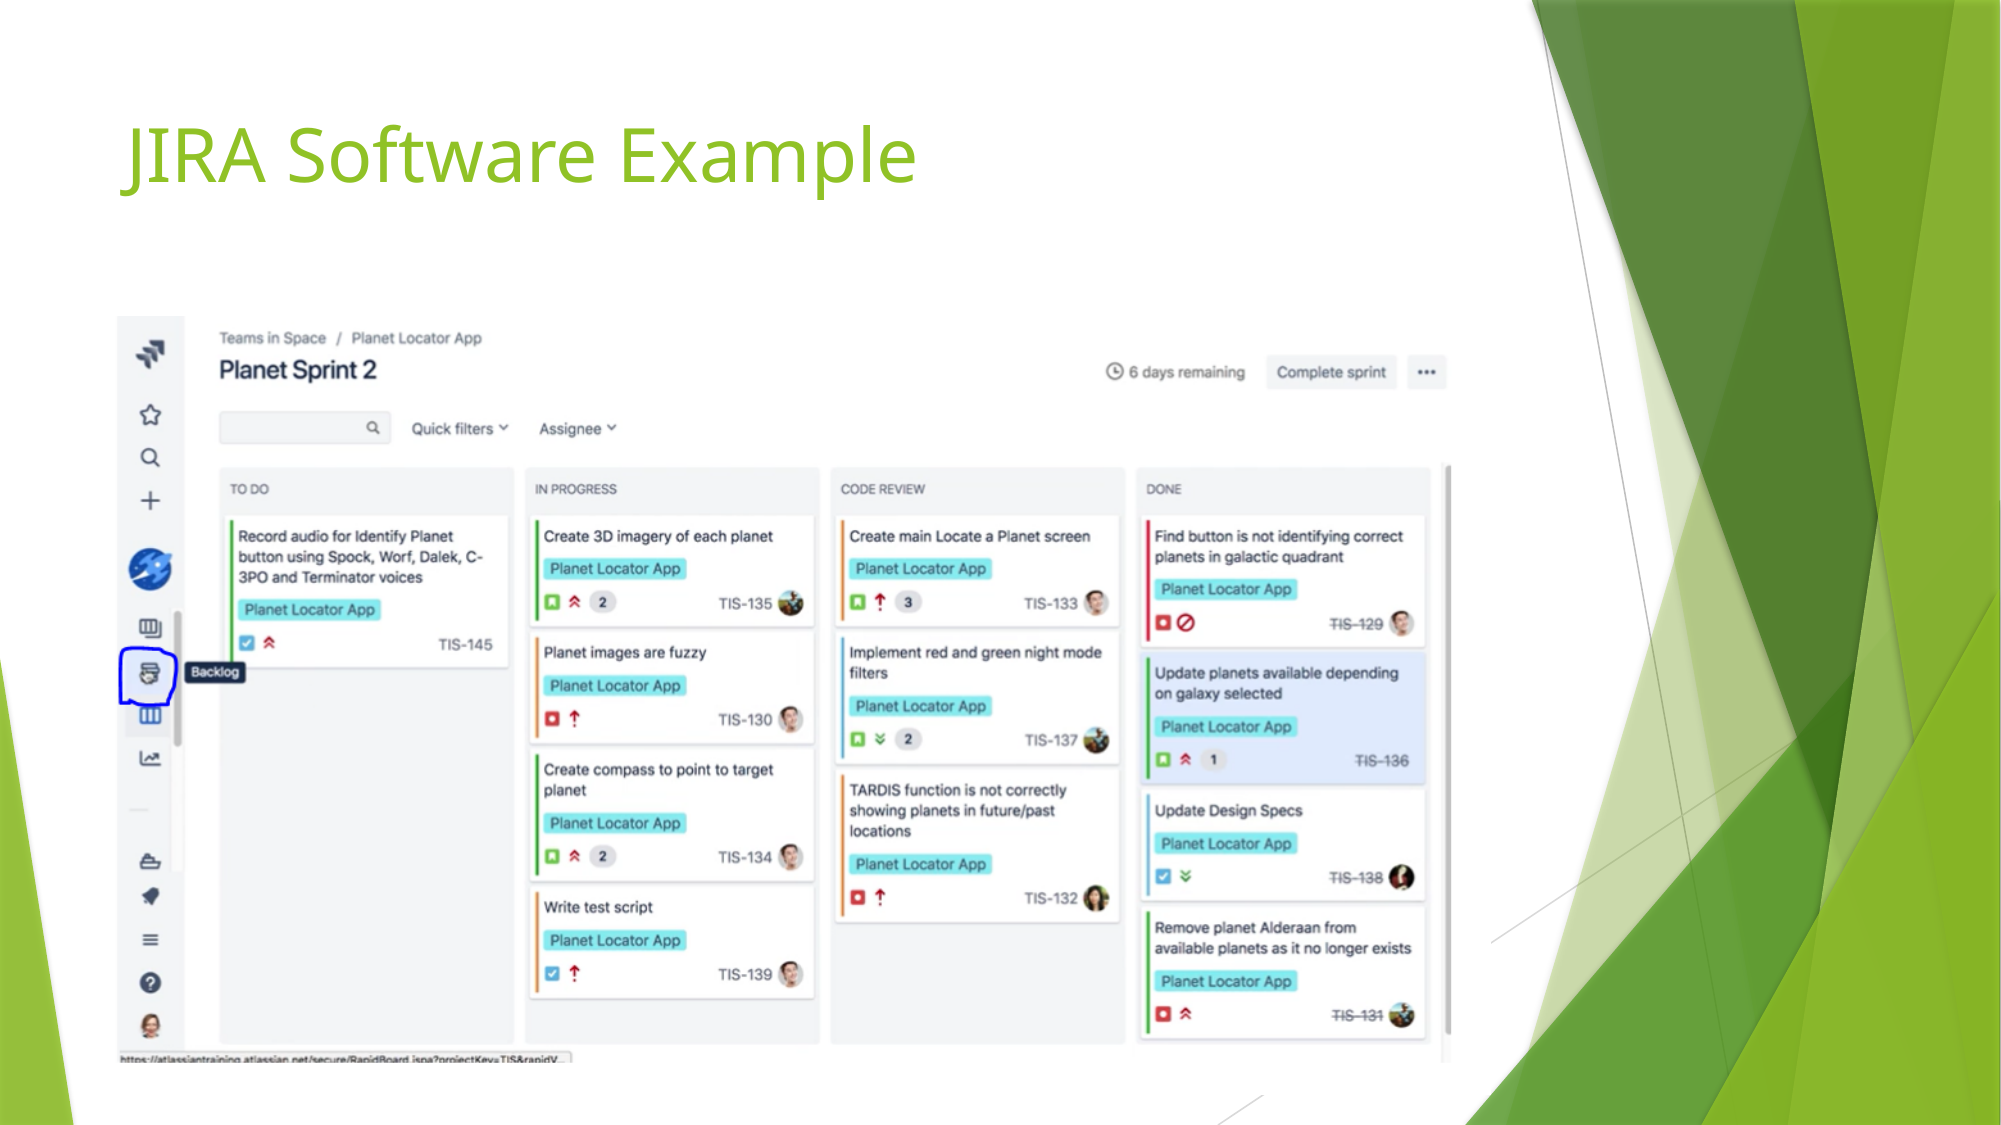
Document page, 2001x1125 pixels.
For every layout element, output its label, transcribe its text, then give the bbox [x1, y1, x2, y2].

picture [110, 316, 1492, 1096]
title JIRA Software Example [111, 99, 1522, 317]
